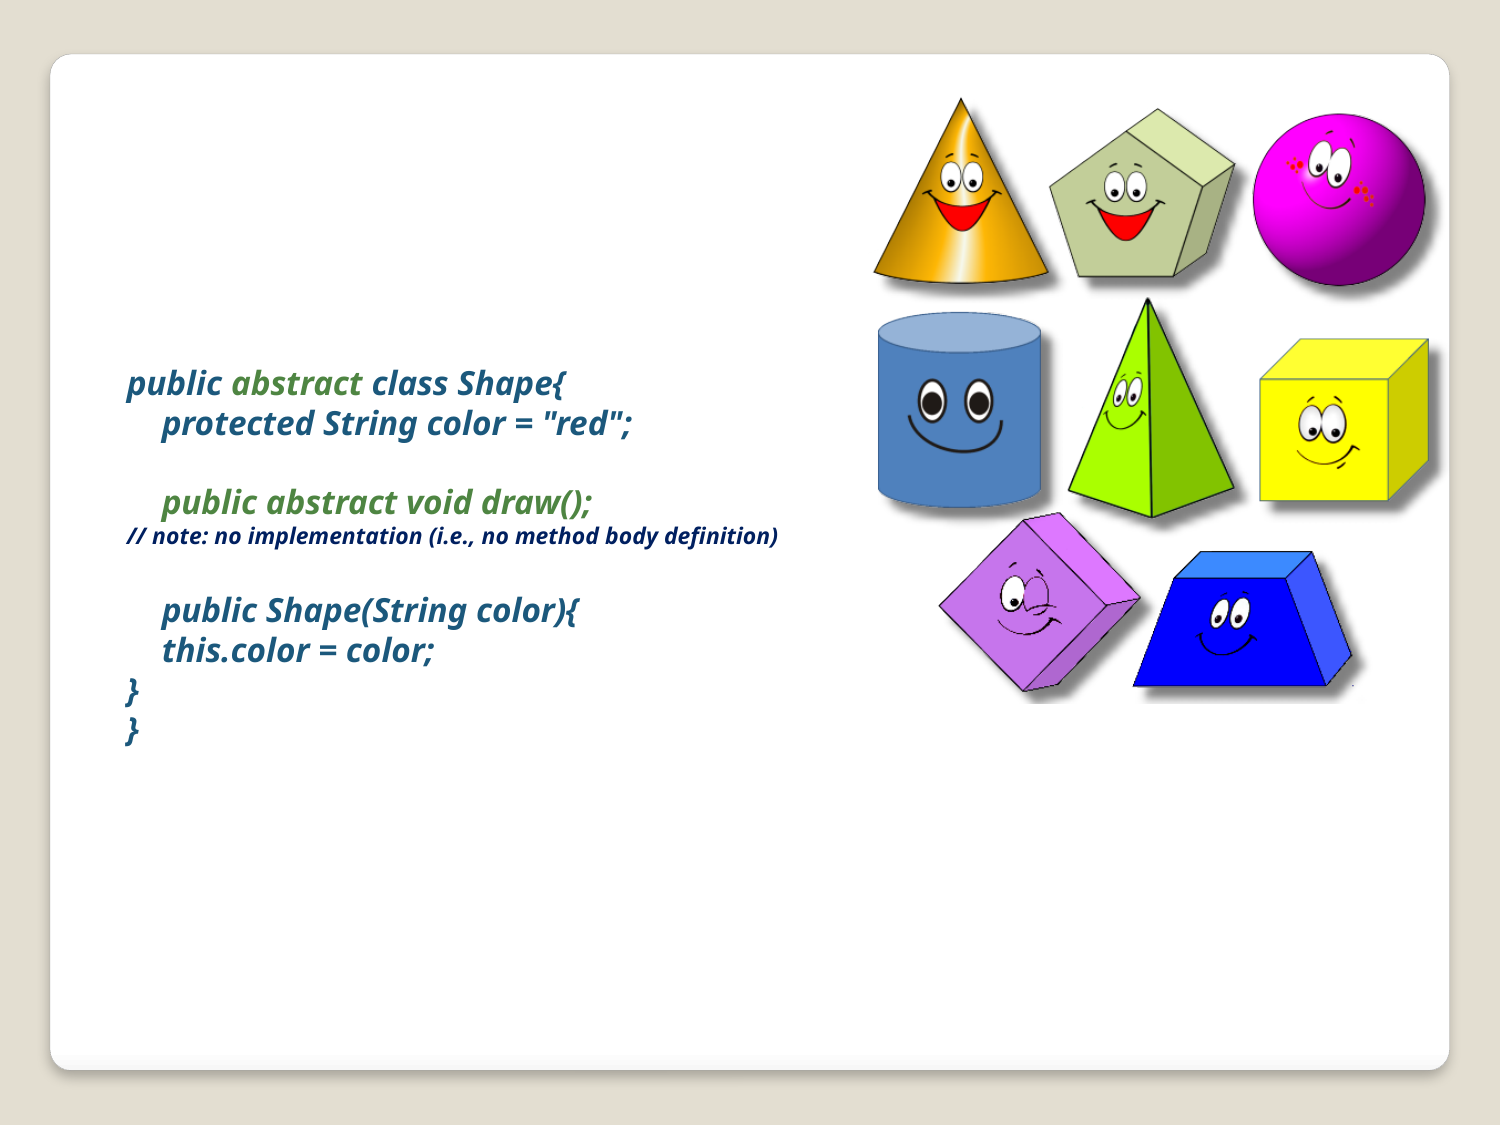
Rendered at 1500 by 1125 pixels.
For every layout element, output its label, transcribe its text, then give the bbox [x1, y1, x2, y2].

picture [867, 89, 1450, 705]
text_box public abstract class Shape{ protected String color = "red"; public abstract void draw(); // note: no implementation (i.e., no method body definition) public Shape(String color){ this.color = color; } } [112, 314, 928, 756]
